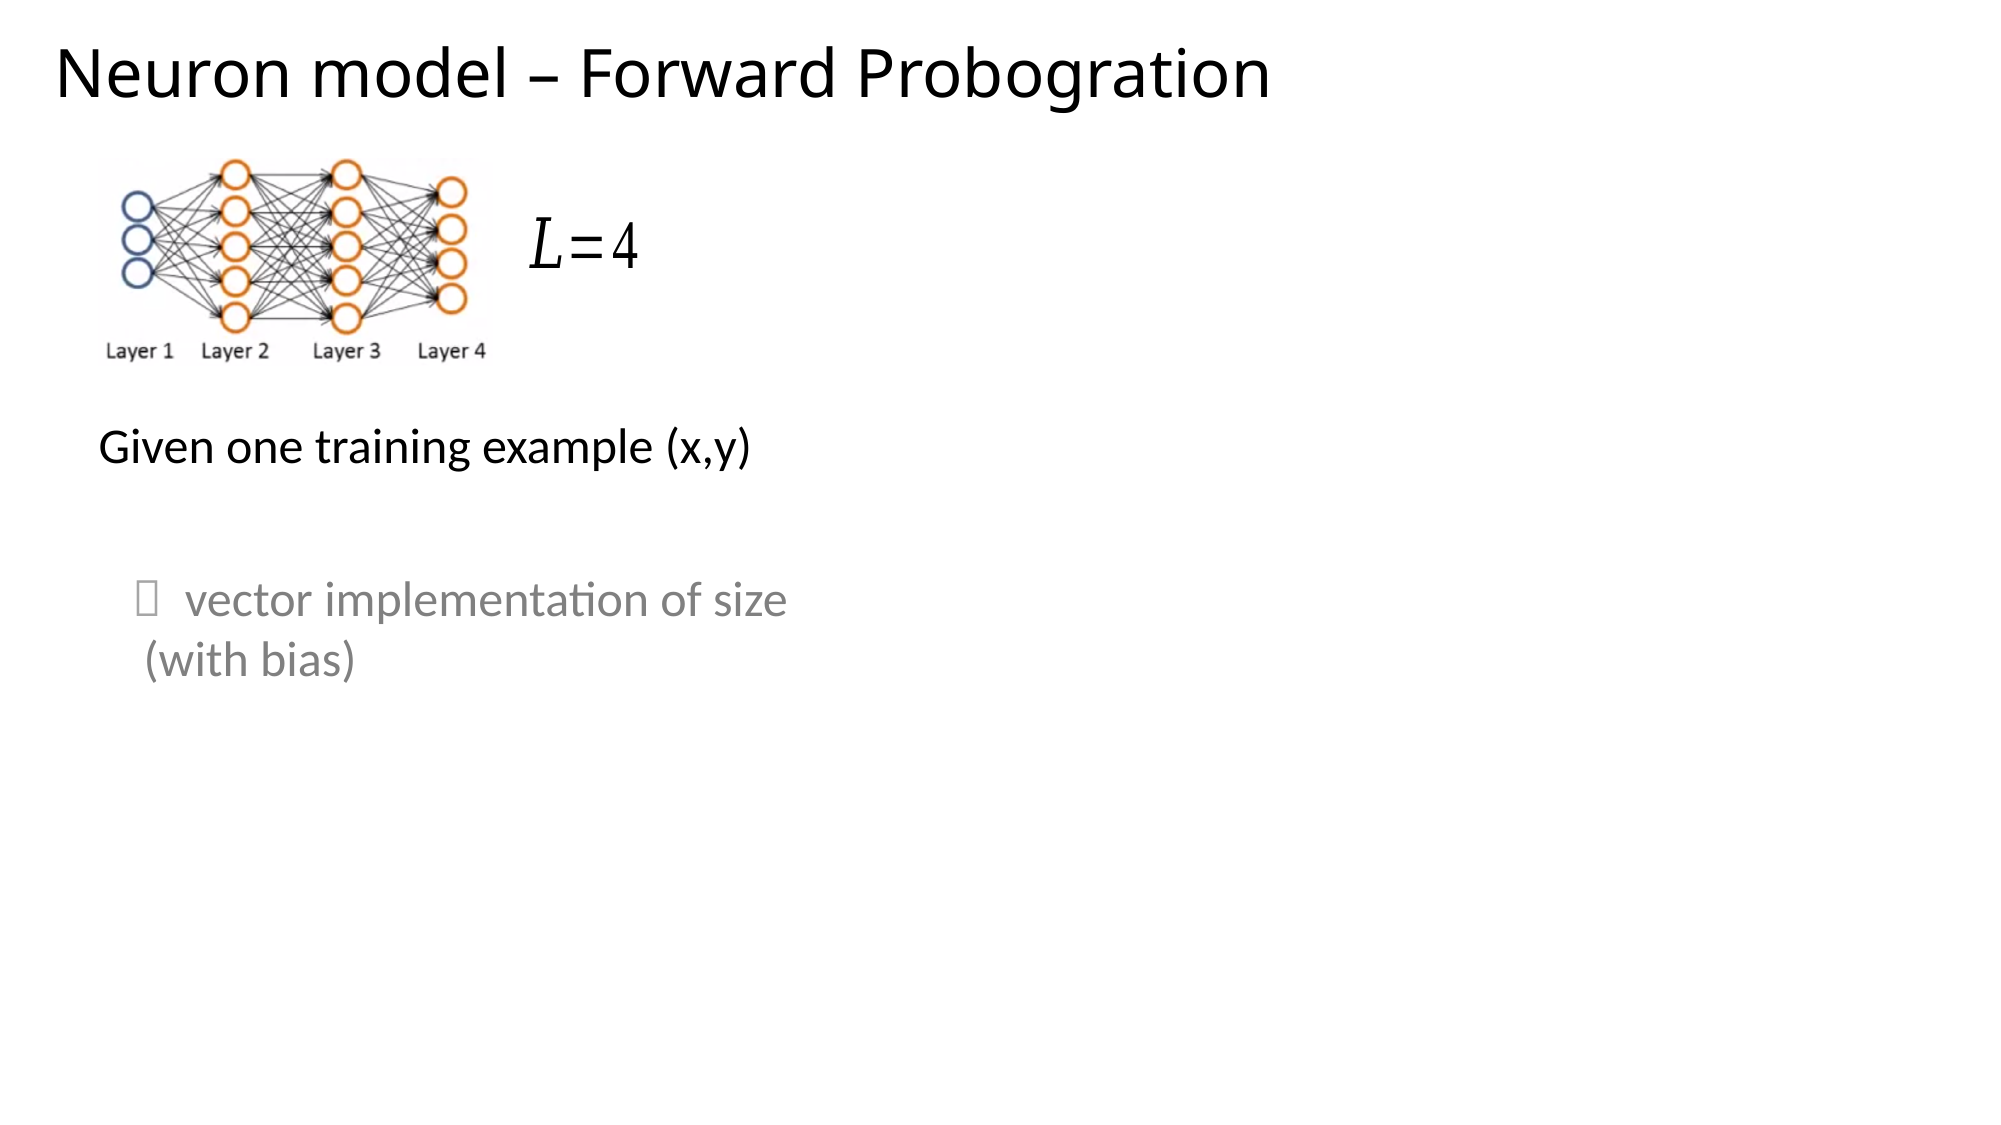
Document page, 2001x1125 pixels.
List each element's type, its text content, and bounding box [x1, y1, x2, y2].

text_box Given one training example (x,y) [98, 404, 771, 483]
title Neuron model – Forward Probogration [39, 32, 1822, 119]
list [39, 119, 1863, 1014]
picture [98, 158, 493, 366]
